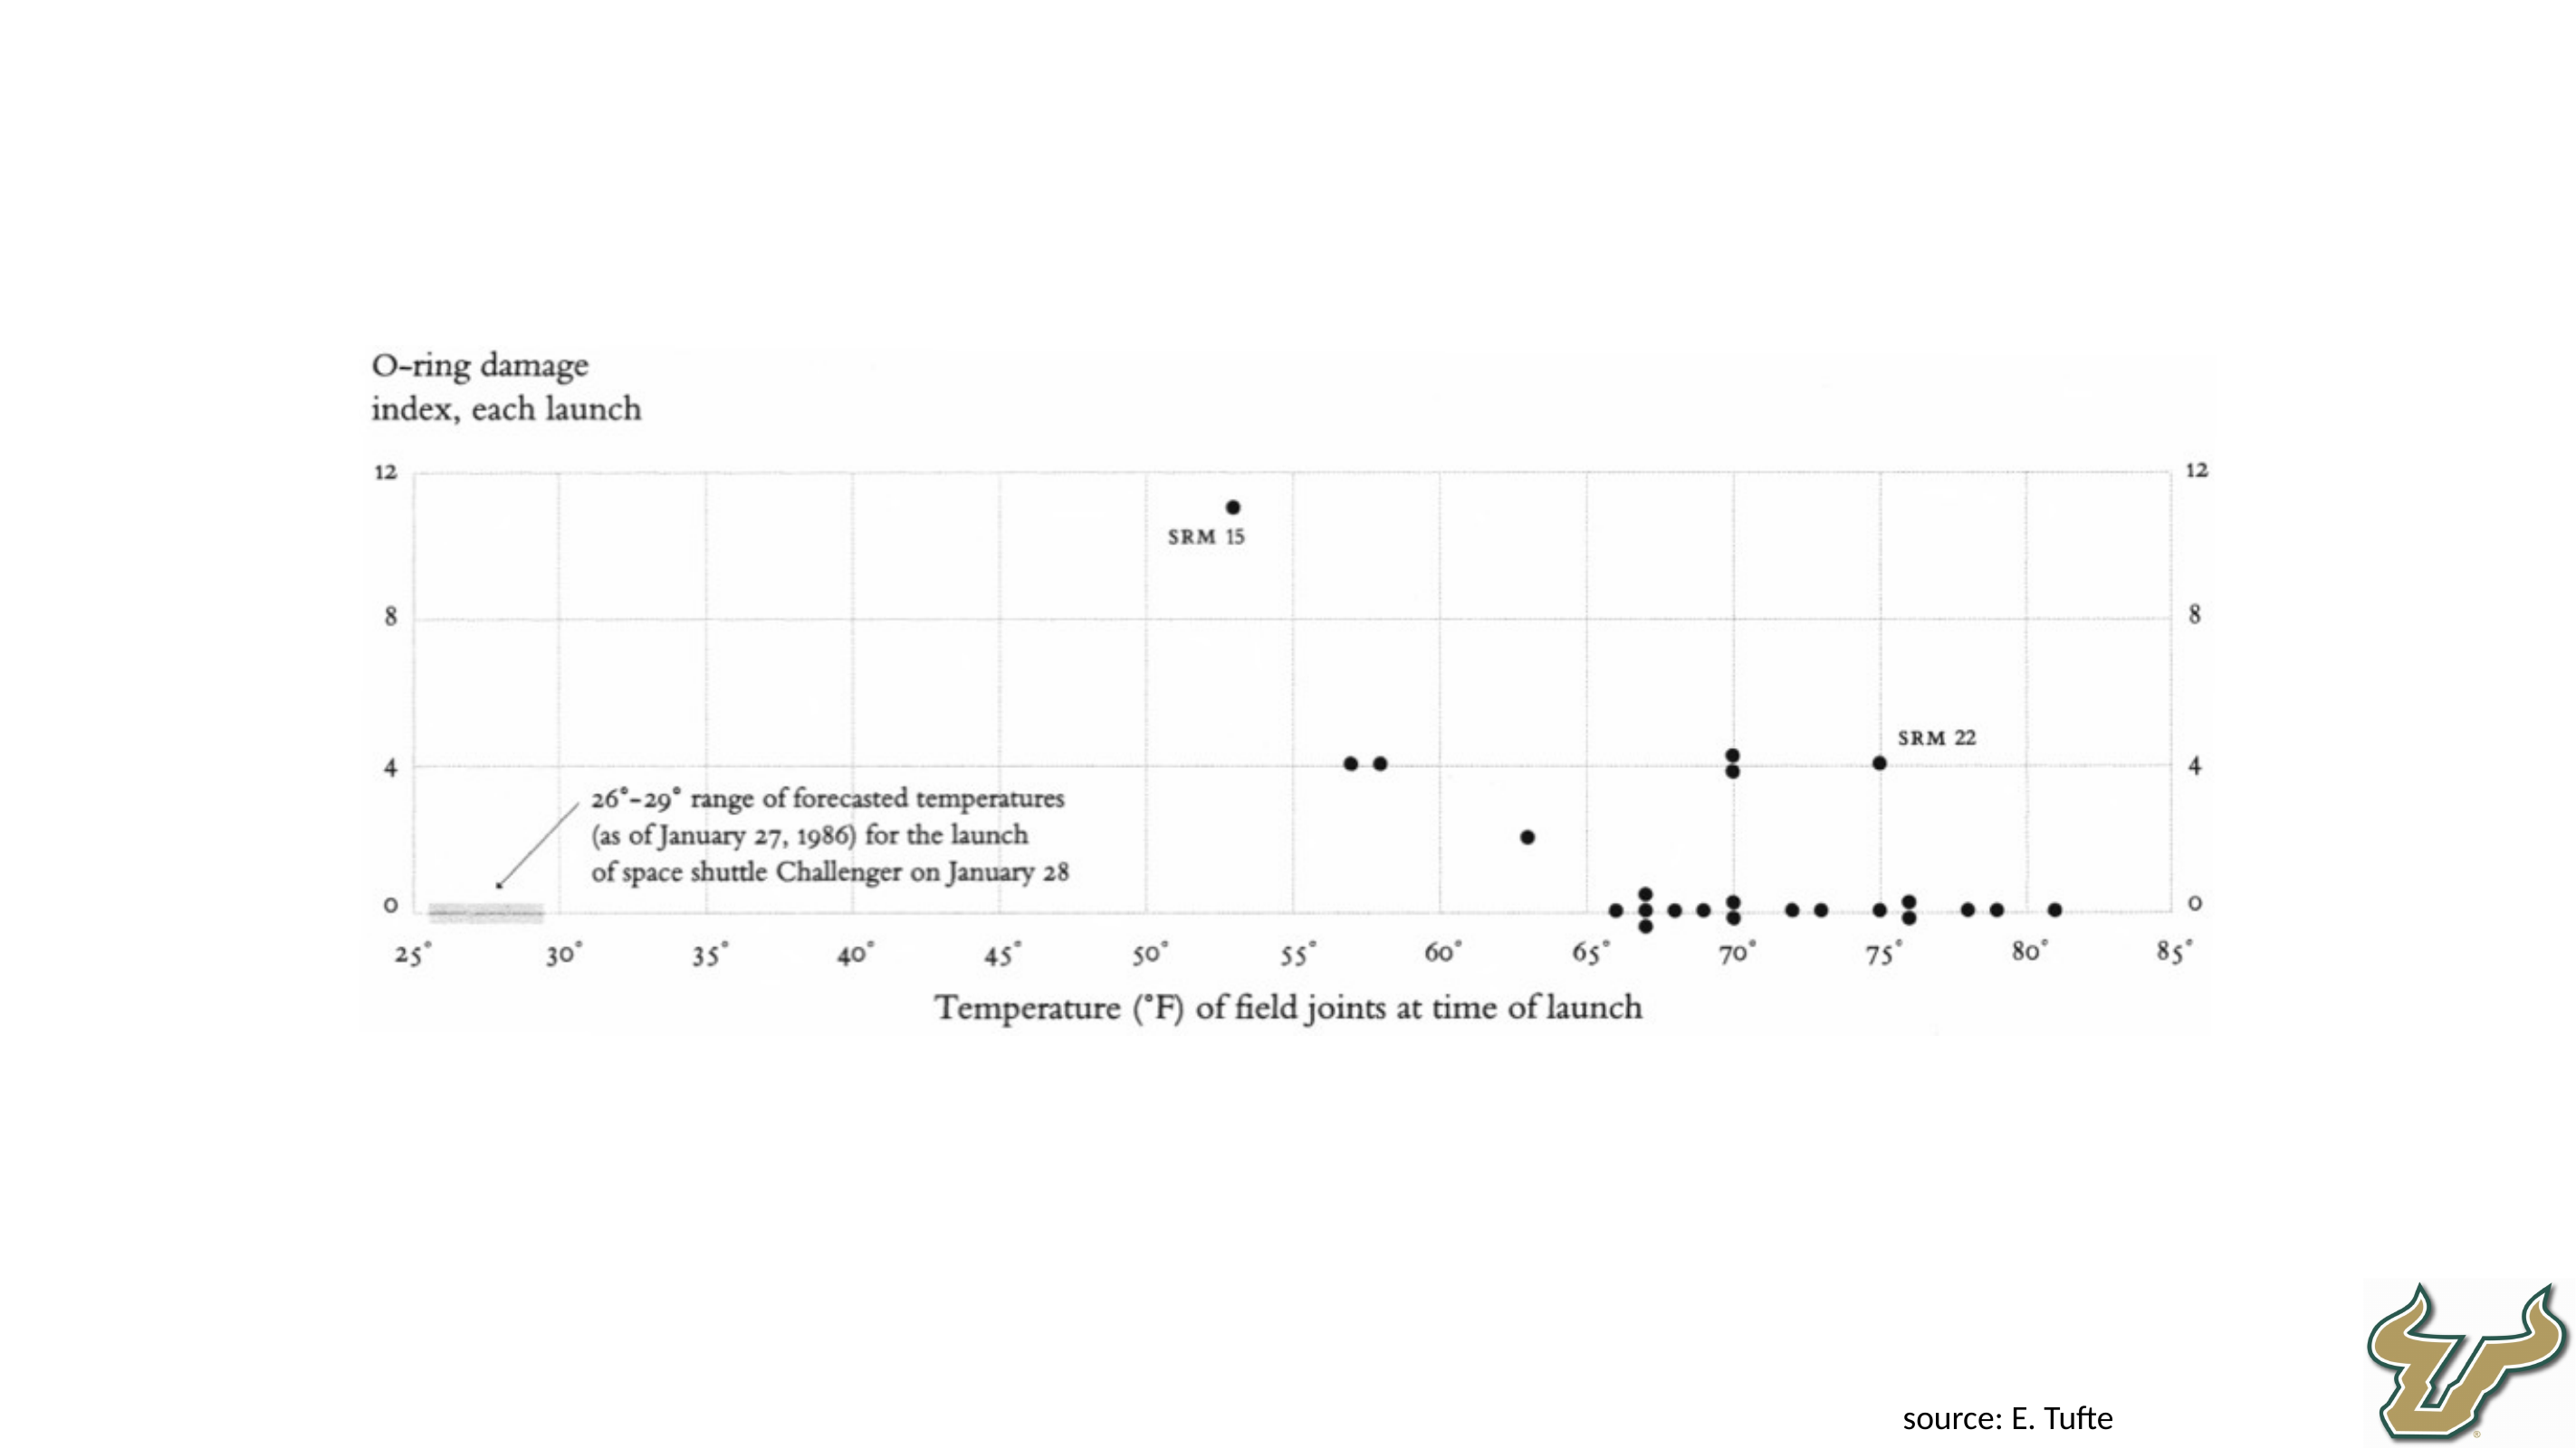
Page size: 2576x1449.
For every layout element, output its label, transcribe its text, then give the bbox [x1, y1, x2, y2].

text_box source: E. Tufte [1864, 1395, 2114, 1436]
picture [2363, 1278, 2576, 1448]
text_box [359, 345, 2217, 1036]
